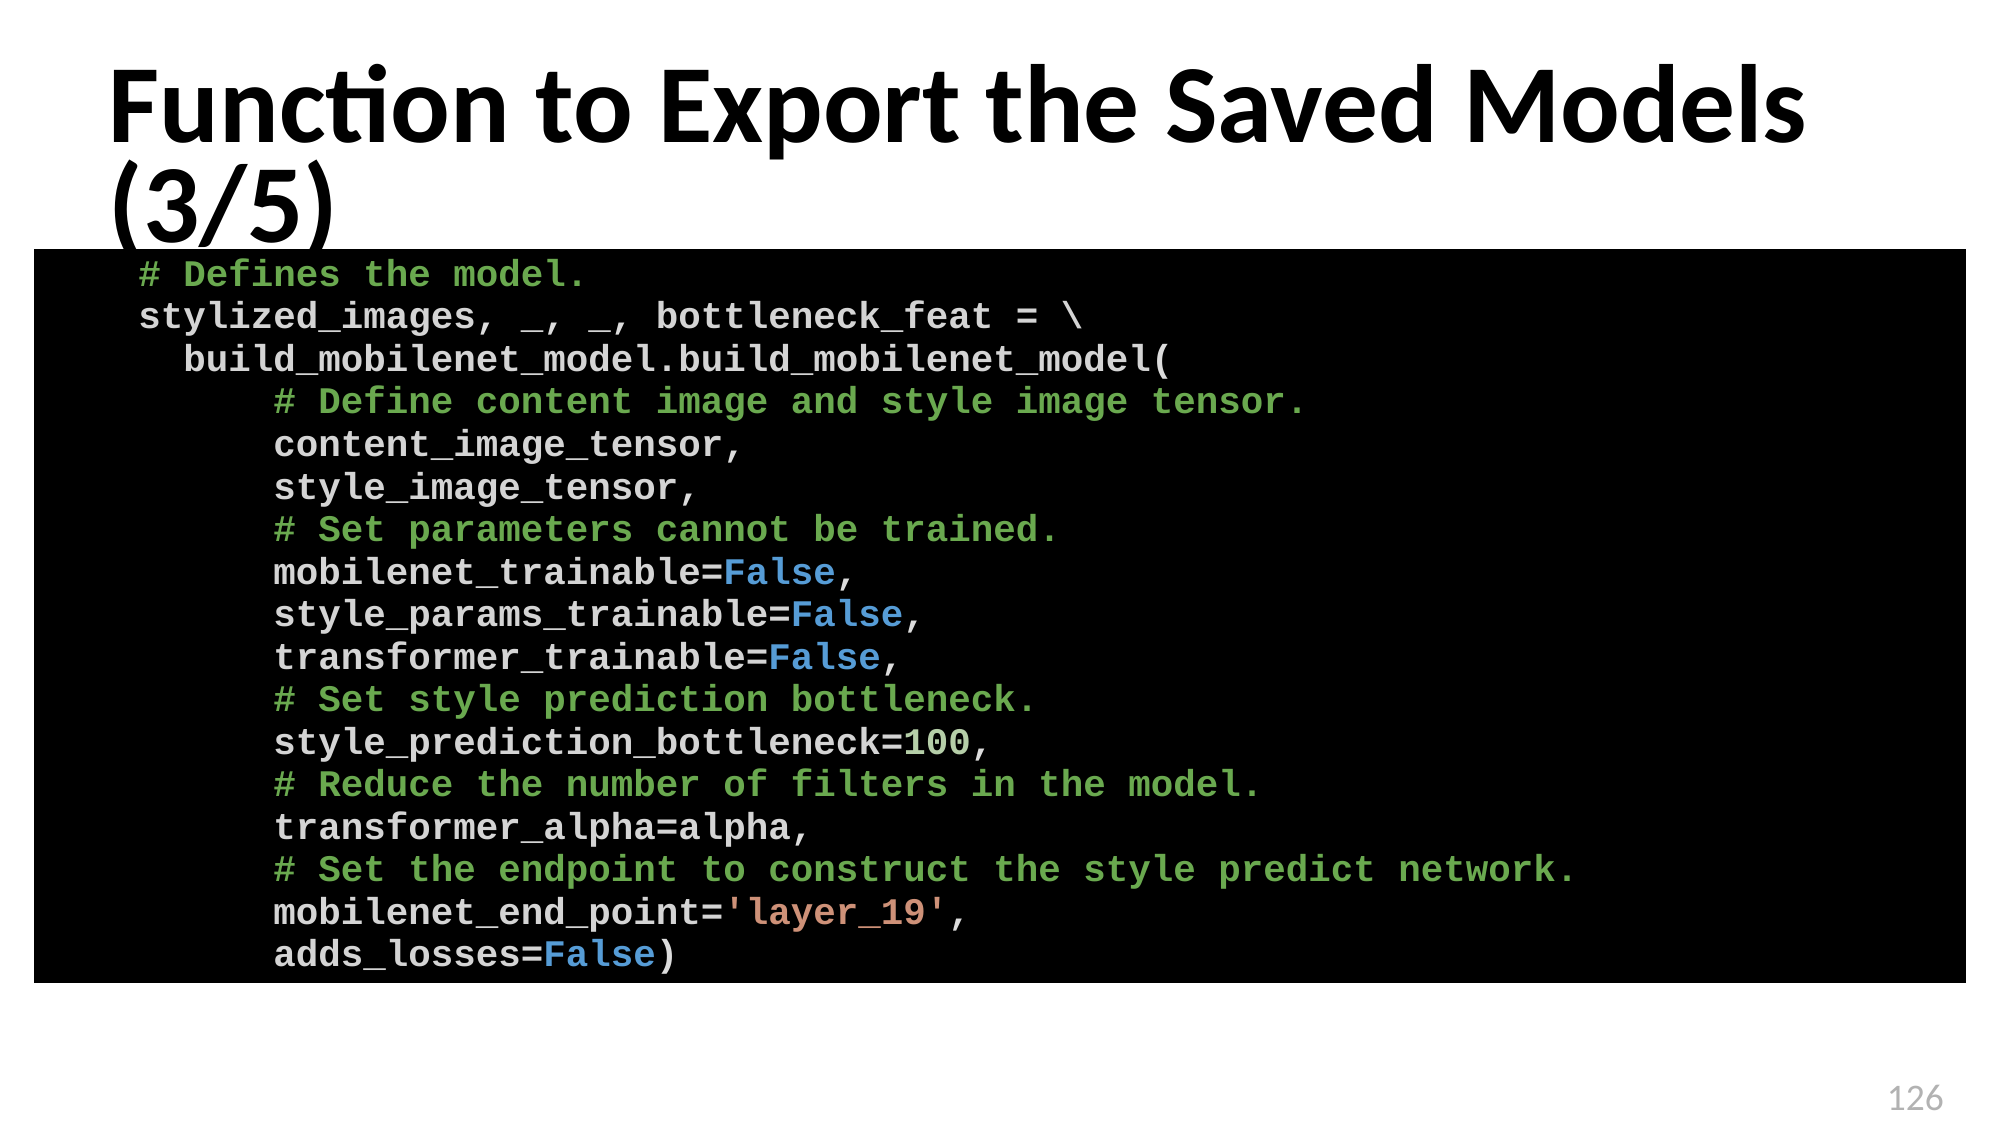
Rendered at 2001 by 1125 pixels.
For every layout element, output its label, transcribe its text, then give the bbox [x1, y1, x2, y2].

slide_number 126 [1508, 1065, 1959, 1125]
table_header # Defines the model. stylized_images, _, _, bottleneck_feat = \ build_mobilenet_model.build_mobilenet_model( # Define content image and style image tensor. content_image_tensor, style_image_tensor, # Set parameters cannot be trained. mobilenet_trainable=False, style_params_trainable=False, transformer_trainable=False, # Set style prediction bottleneck. style_prediction_bottleneck=100, # Reduce the number of filters in the model. transformer_alpha=alpha, # Set the endpoint to construct the style predict network. mobilenet_end_point='layer_19', adds_losses=False) [34, 249, 1966, 983]
title Function to Export the Saved Models (3/5) [93, 53, 1907, 272]
